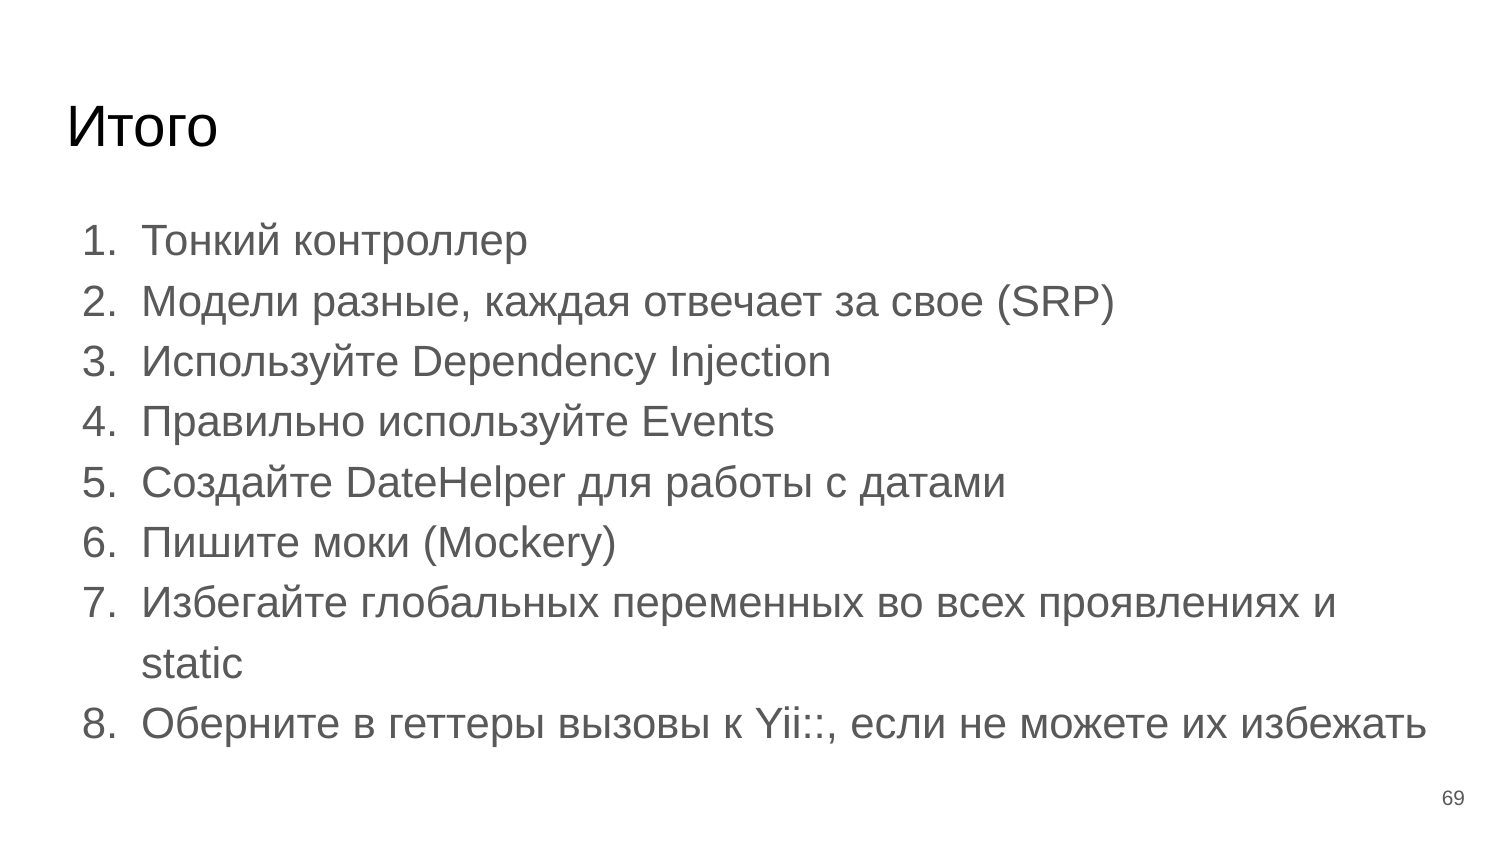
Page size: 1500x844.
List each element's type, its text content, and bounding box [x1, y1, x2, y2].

list Тонкий контроллер Модели разные, каждая отвечает за свое (SRP) Используйте Dependency Injection Правильно используйте Events Создайте DateHelper для работы с датами Пишите моки (Mockery) Избегайте глобальных переменных во всех проявлениях и static Оберните в геттеры вызовы к Yii::, если не можете их избежать [51, 189, 1449, 750]
slide_number ‹#› [1389, 764, 1480, 830]
title Итого [51, 72, 1449, 167]
